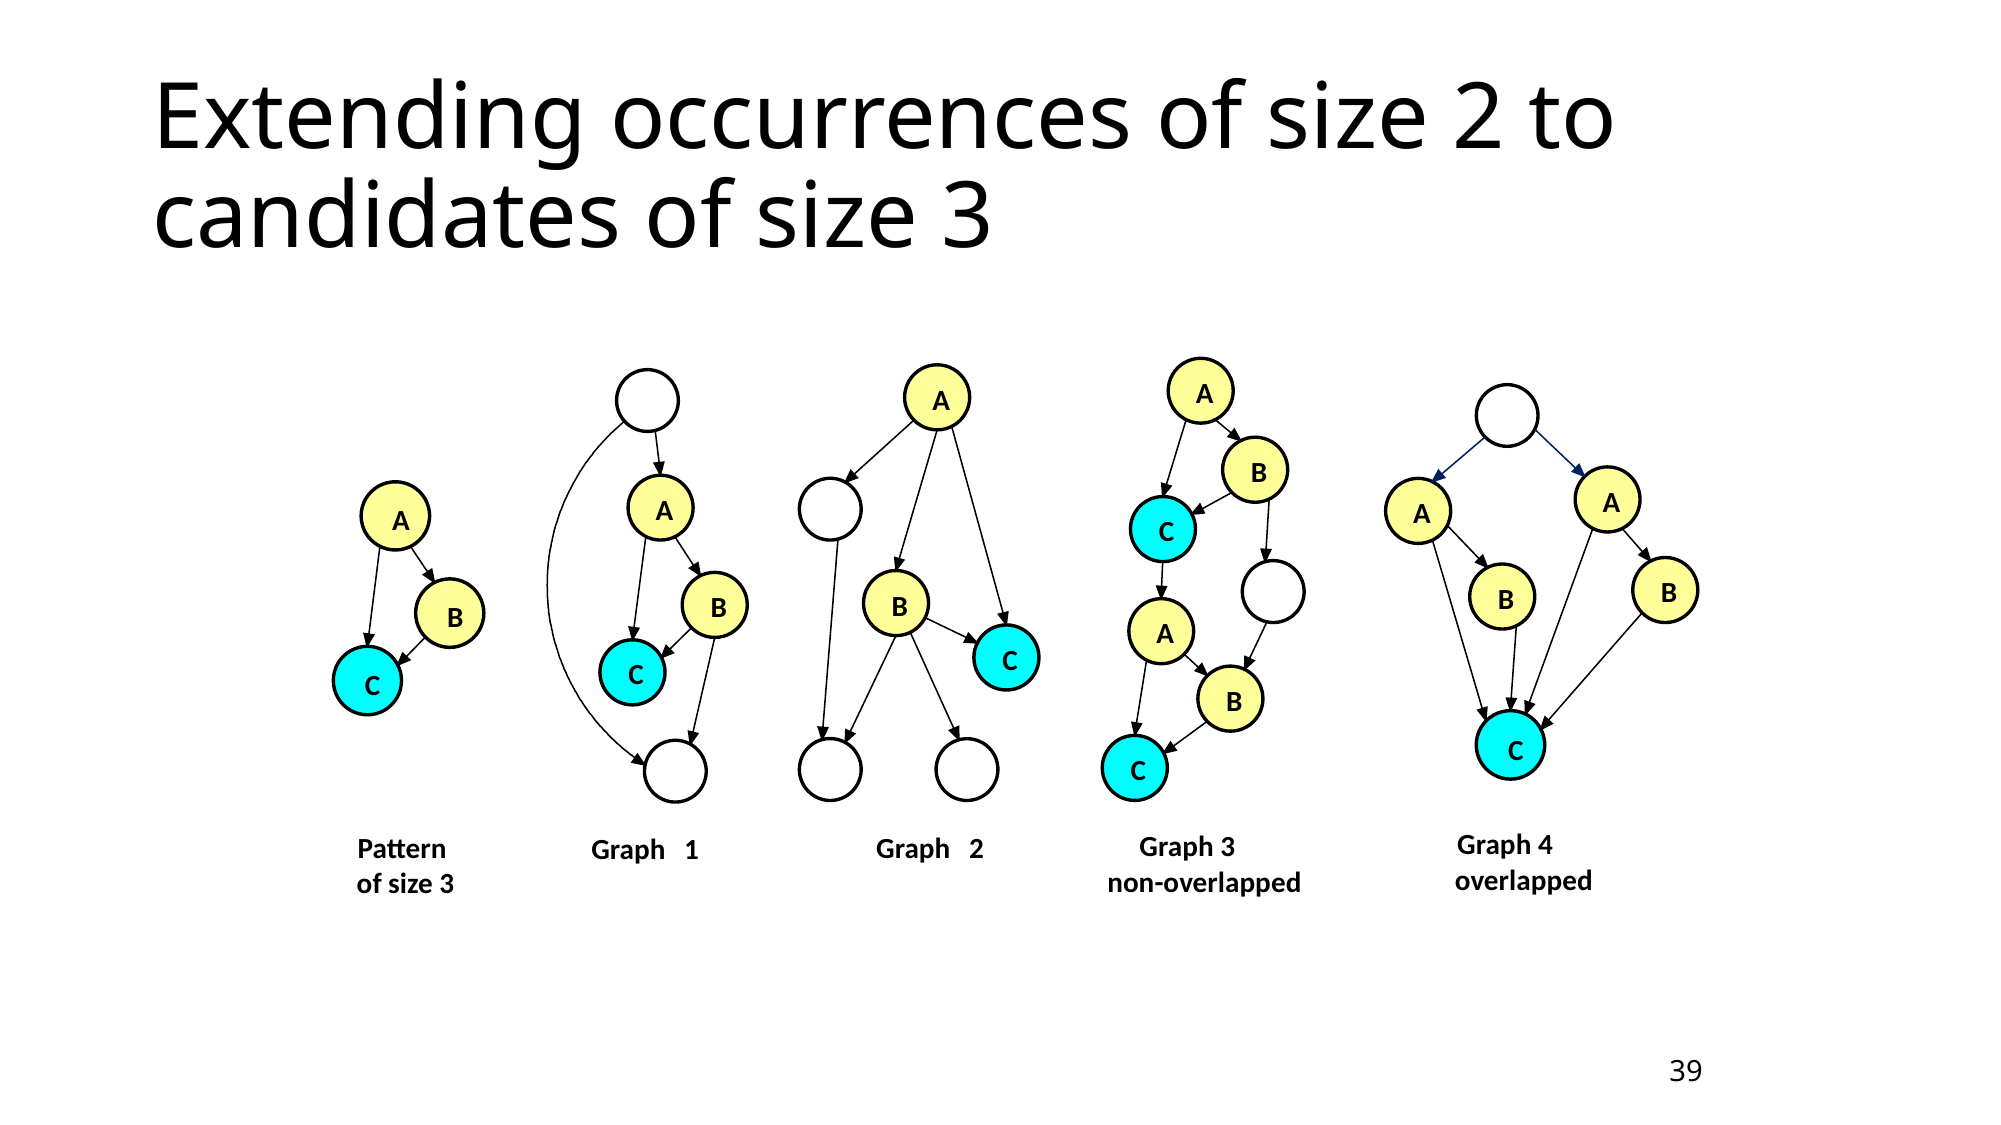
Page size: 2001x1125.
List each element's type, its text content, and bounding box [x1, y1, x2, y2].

text_box [628, 475, 694, 541]
text_box C [1507, 731, 1524, 767]
text_box [1469, 563, 1535, 630]
text_box [1228, 429, 1241, 441]
text_box [333, 646, 402, 715]
text_box [799, 478, 862, 541]
text_box Graph [591, 830, 666, 866]
text_box [547, 421, 637, 758]
text_box [1195, 663, 1208, 676]
text_box [1477, 707, 1487, 721]
text_box [364, 633, 374, 647]
text_box [1506, 698, 1517, 711]
text_box [1222, 437, 1288, 503]
text_box [1132, 722, 1142, 736]
text_box [973, 624, 1039, 691]
text_box [397, 653, 410, 666]
text_box [1476, 710, 1545, 780]
text_box C [634, 655, 644, 691]
text_box [818, 727, 828, 740]
text_box [689, 562, 701, 576]
text_box [1385, 478, 1451, 544]
text_box [361, 481, 430, 550]
text_box [633, 627, 639, 639]
text_box [998, 611, 1008, 625]
text_box overlapped [1454, 861, 1594, 897]
text_box Graph 3 [1139, 827, 1236, 863]
text_box [1476, 384, 1539, 447]
text_box [633, 639, 666, 705]
text_box Graph 4 [1456, 825, 1553, 861]
text_box [661, 645, 674, 658]
text_box [1128, 598, 1194, 664]
text_box C [364, 665, 381, 701]
text_box [1168, 358, 1234, 424]
text_box [964, 633, 978, 643]
text_box [1191, 504, 1205, 515]
text_box [1163, 742, 1177, 754]
text_box non-overlapped [1107, 863, 1302, 899]
text_box B [447, 598, 464, 634]
text_box B [1660, 573, 1678, 609]
text_box [1639, 548, 1651, 561]
text_box 2 [962, 829, 984, 865]
text_box B [1225, 682, 1243, 718]
text_box [1575, 466, 1641, 532]
text_box [1161, 483, 1172, 497]
text_box [688, 731, 698, 745]
text_box [423, 569, 435, 583]
text_box [644, 740, 707, 803]
text_box [863, 570, 929, 636]
text_box 39 [1405, 1024, 1718, 1100]
text_box 1 [677, 830, 700, 866]
text_box [1156, 586, 1167, 599]
text_box [1197, 666, 1263, 732]
text_box [1102, 735, 1168, 801]
text_box [1244, 656, 1255, 670]
text_box C [1158, 512, 1175, 548]
text_box [682, 572, 748, 638]
text_box [904, 364, 970, 430]
text_box [1540, 716, 1553, 730]
text_box Graph [876, 829, 951, 865]
text_box [631, 754, 645, 765]
text_box [894, 557, 904, 571]
text_box C [1002, 641, 1018, 677]
text_box [1242, 560, 1305, 623]
text_box B [710, 588, 728, 624]
text_box [654, 462, 664, 475]
text_box [1632, 557, 1698, 623]
text_box [845, 470, 858, 483]
text_box [949, 726, 959, 740]
text_box [1130, 496, 1196, 562]
text_box [1261, 549, 1271, 562]
title Extending occurrences of size 2 to candidates of size 3 [137, 59, 1863, 278]
text_box [616, 369, 679, 432]
text_box [1432, 470, 1445, 482]
text_box [1525, 700, 1535, 714]
text_box [415, 578, 484, 648]
text_box [936, 738, 998, 801]
text_box Pattern of size 3 [356, 829, 455, 900]
text_box [1572, 464, 1585, 477]
text_box [1475, 555, 1488, 568]
text_box [799, 738, 862, 801]
text_box [845, 729, 855, 743]
